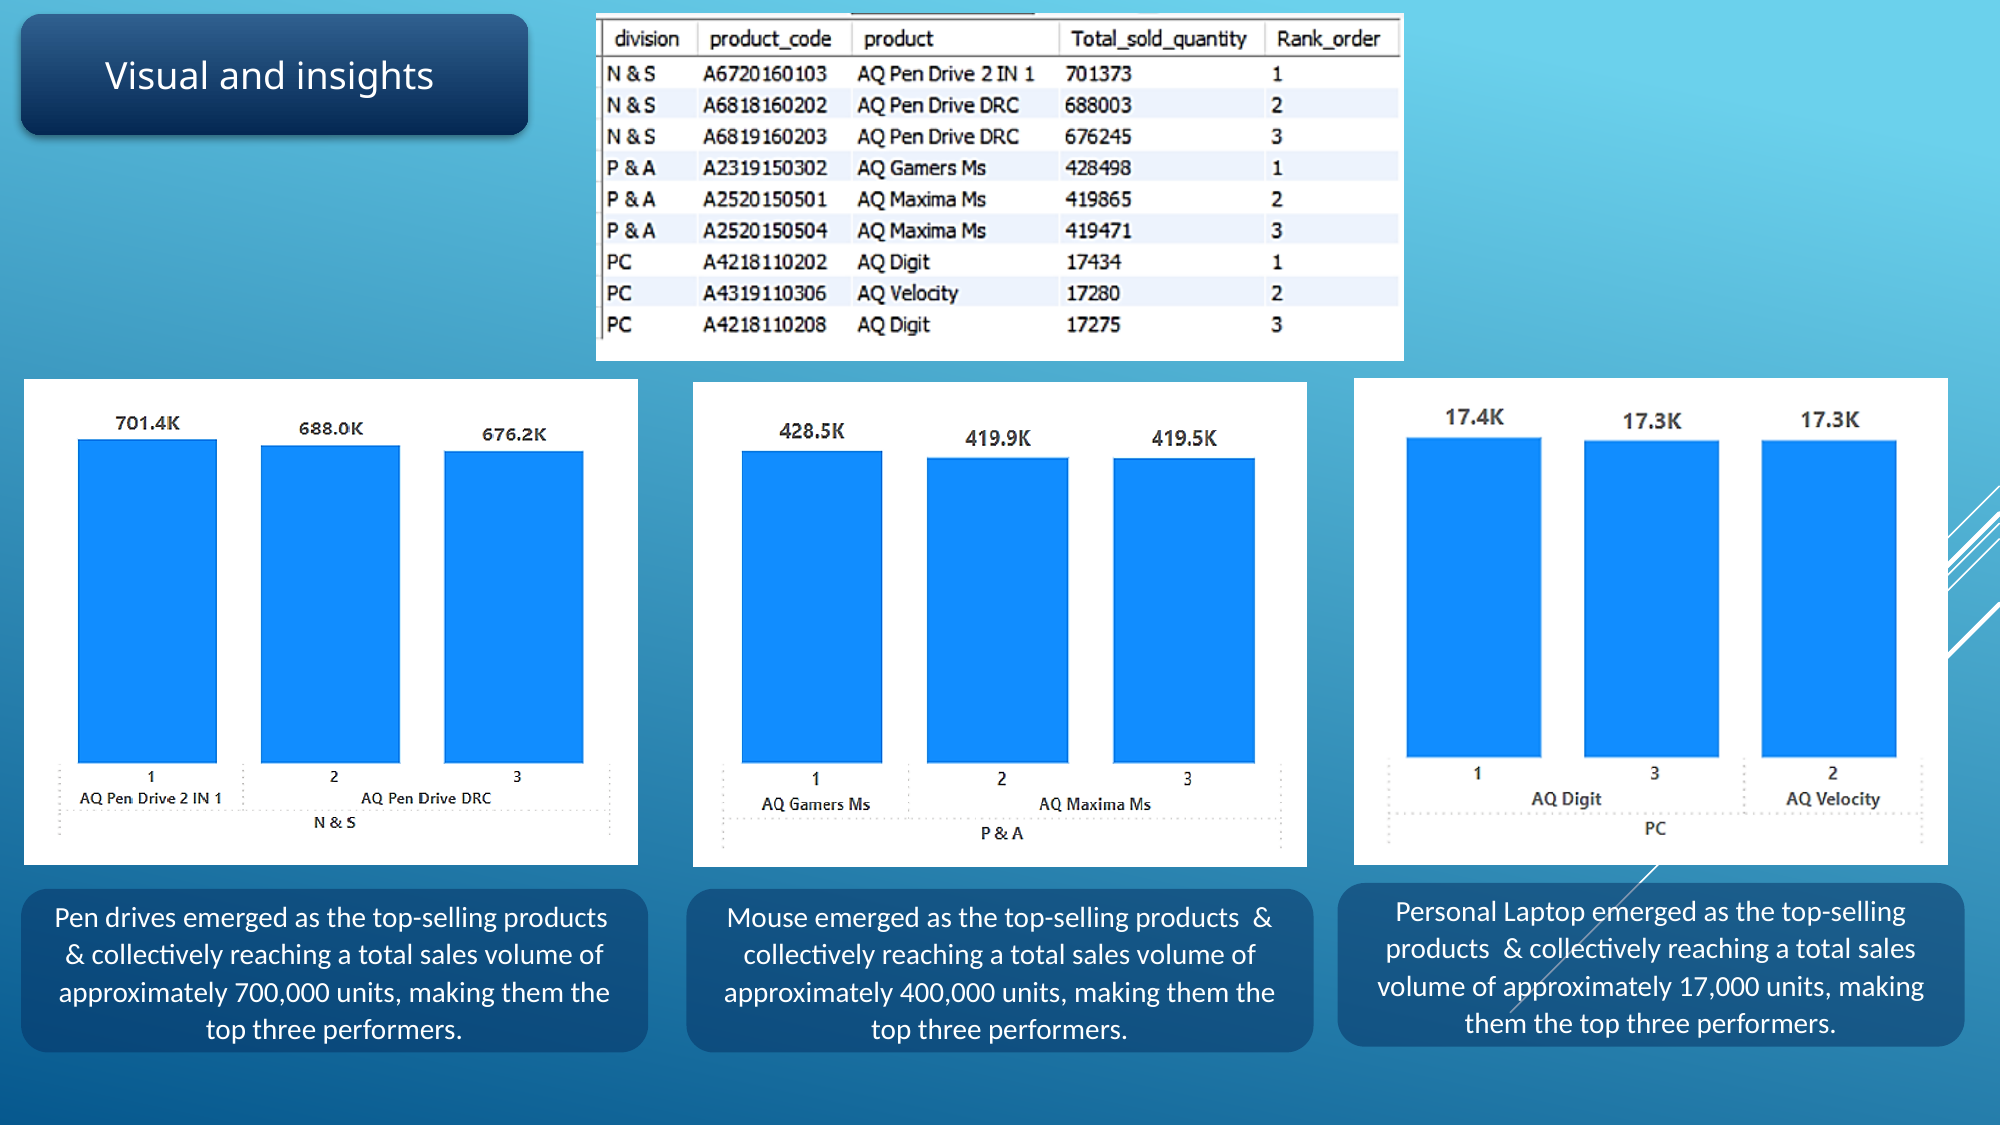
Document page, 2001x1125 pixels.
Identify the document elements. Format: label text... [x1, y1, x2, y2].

picture [1354, 378, 1948, 865]
picture [24, 379, 638, 865]
picture [596, 13, 1404, 361]
text_box Visual and insights [21, 13, 529, 135]
text_box Mouse emerged as the top-selling products & collectively reaching a total sales volume of approximately 400,000 units, making them the top three performers. [686, 888, 1314, 1053]
text_box Personal Laptop emerged as the top-selling products & collectively reaching a total sales volume of approximately 17,000 units, making them the top three performers. [1337, 882, 1965, 1047]
picture [693, 381, 1307, 868]
text_box Pen drives emerged as the top-selling products & collectively reaching a total sales volume of approximately 700,000 units, making them the top three performers. [21, 888, 649, 1053]
